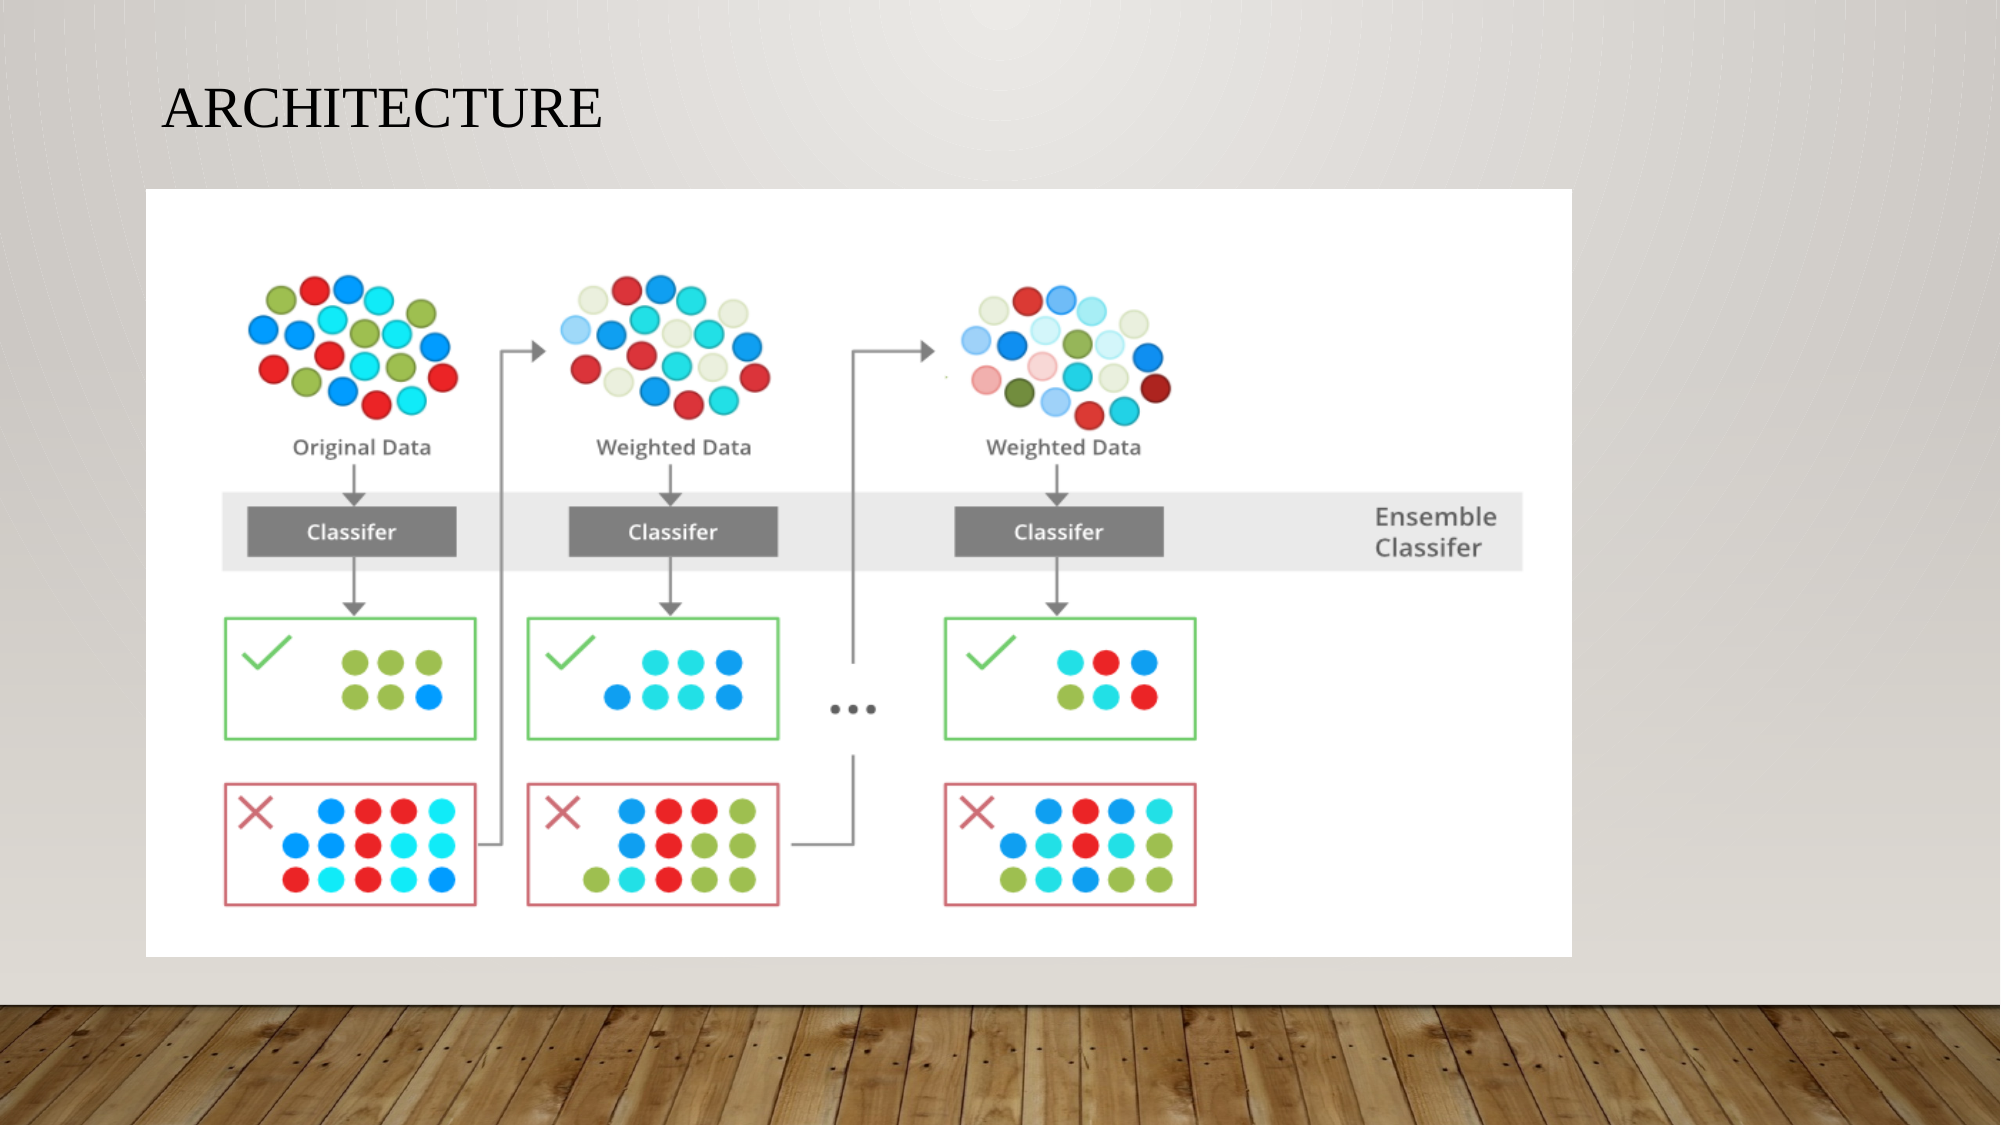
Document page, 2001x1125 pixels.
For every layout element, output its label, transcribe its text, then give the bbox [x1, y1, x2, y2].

picture [0, 1005, 2000, 1125]
picture [146, 189, 1572, 957]
text_box ARCHITECTURE [146, 61, 1690, 147]
